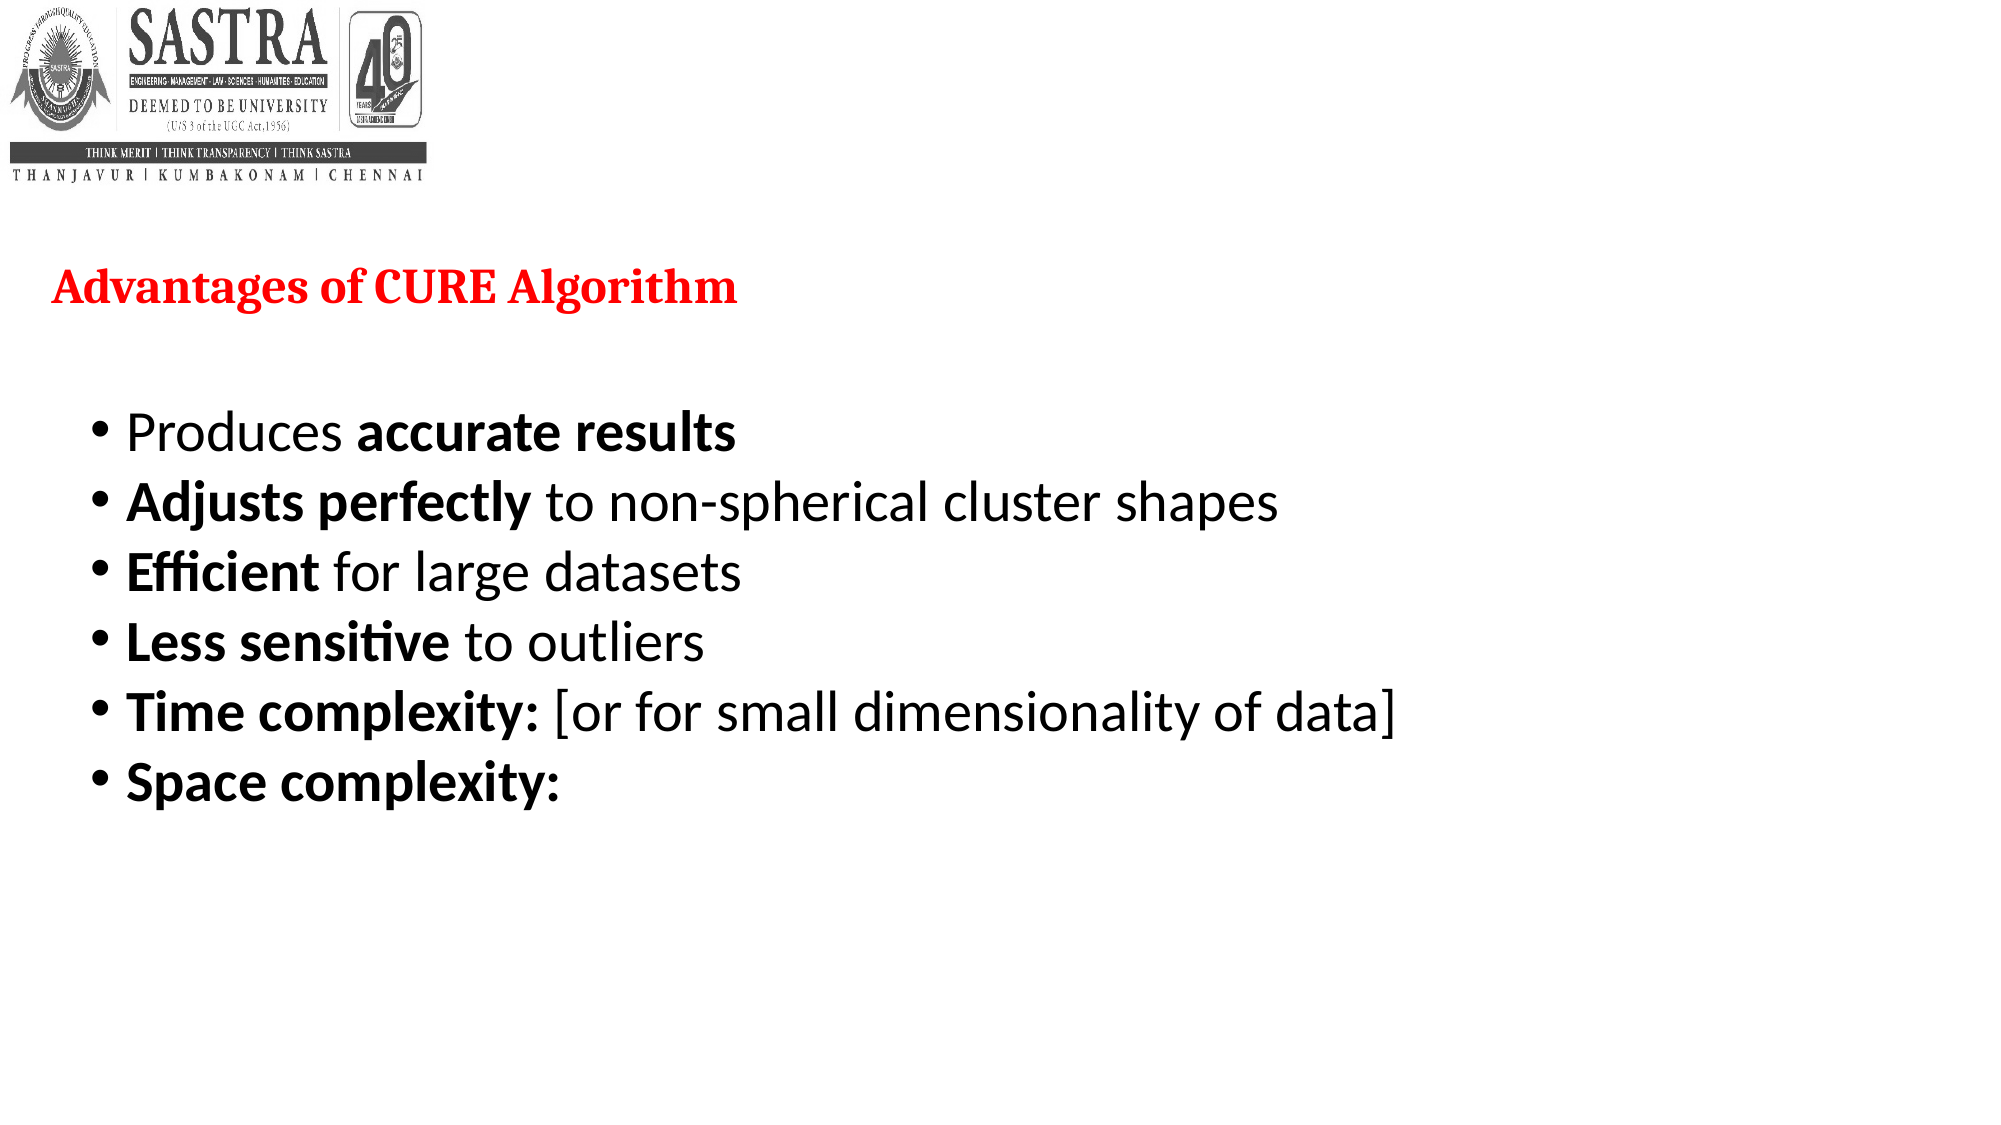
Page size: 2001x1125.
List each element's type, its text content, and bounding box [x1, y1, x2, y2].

list Advantages of CURE Algorithm [36, 245, 1687, 322]
picture [0, 0, 435, 190]
